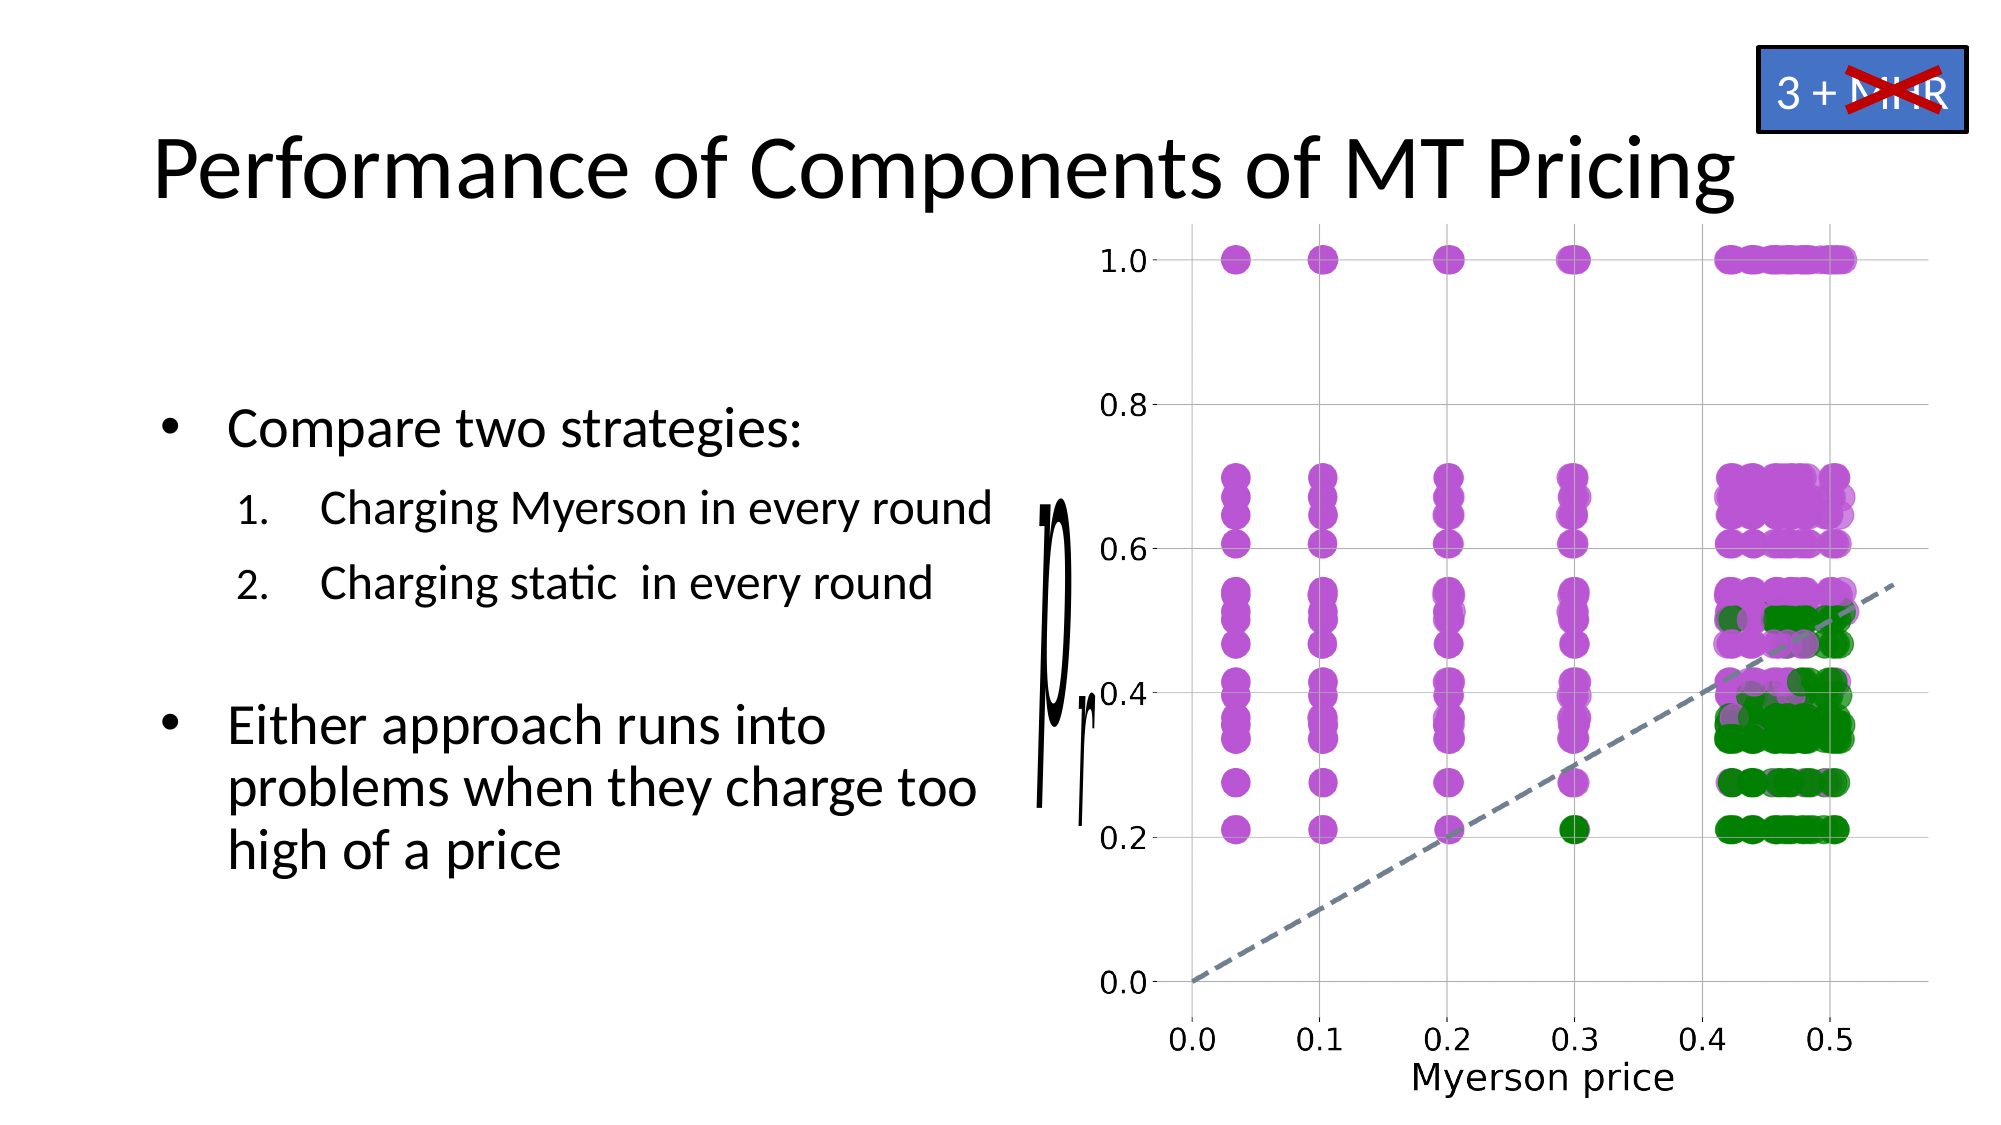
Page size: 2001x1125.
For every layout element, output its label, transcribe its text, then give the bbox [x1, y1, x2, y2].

title Performance of Components of MT Pricing [137, 59, 1863, 278]
text_box 3 + MHR [1756, 45, 1969, 134]
text_box [1842, 63, 1945, 117]
picture [1041, 210, 1943, 1111]
